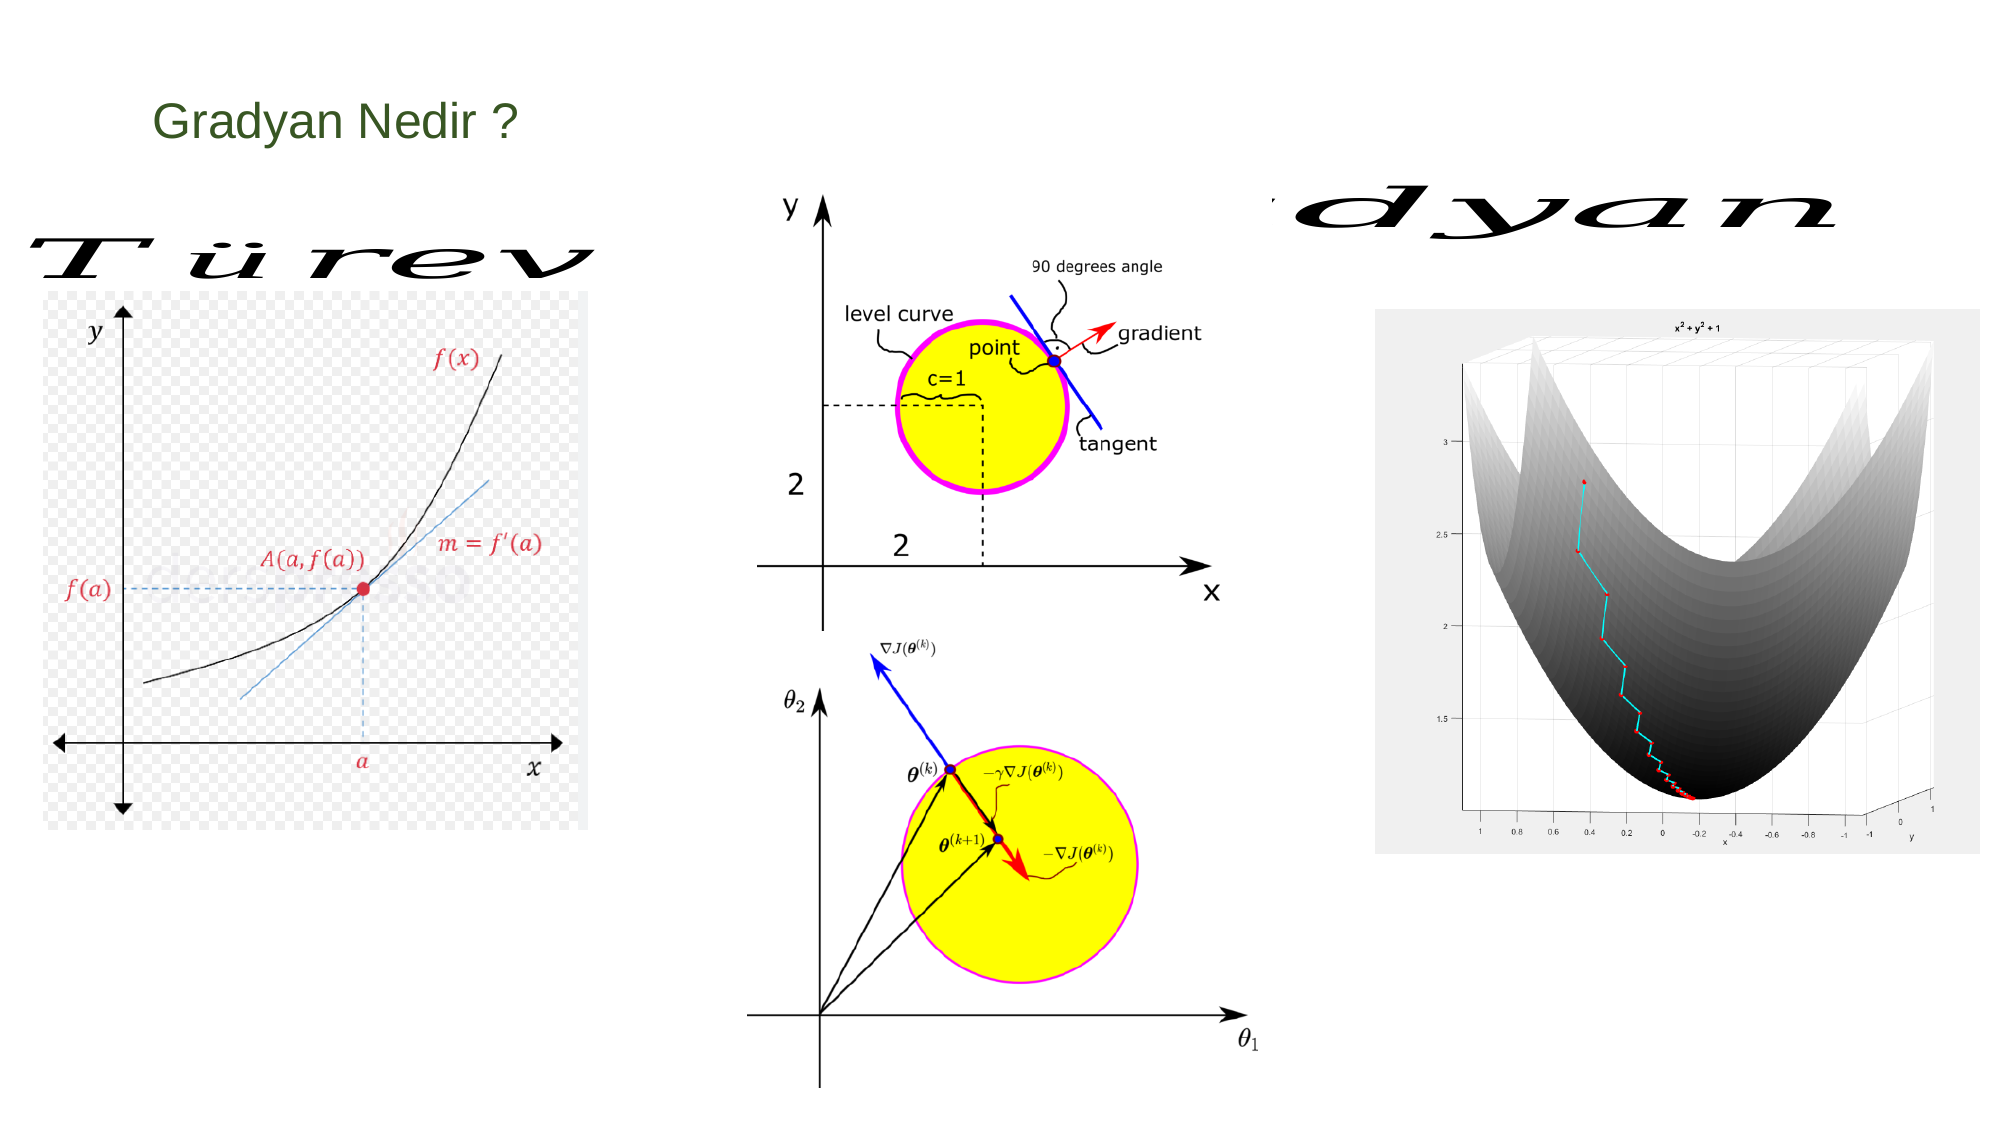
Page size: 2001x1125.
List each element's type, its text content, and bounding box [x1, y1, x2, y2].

picture [43, 291, 588, 831]
picture [718, 179, 1324, 1090]
title Gradyan Nedir ? [137, 73, 1863, 171]
picture [1375, 309, 1980, 854]
